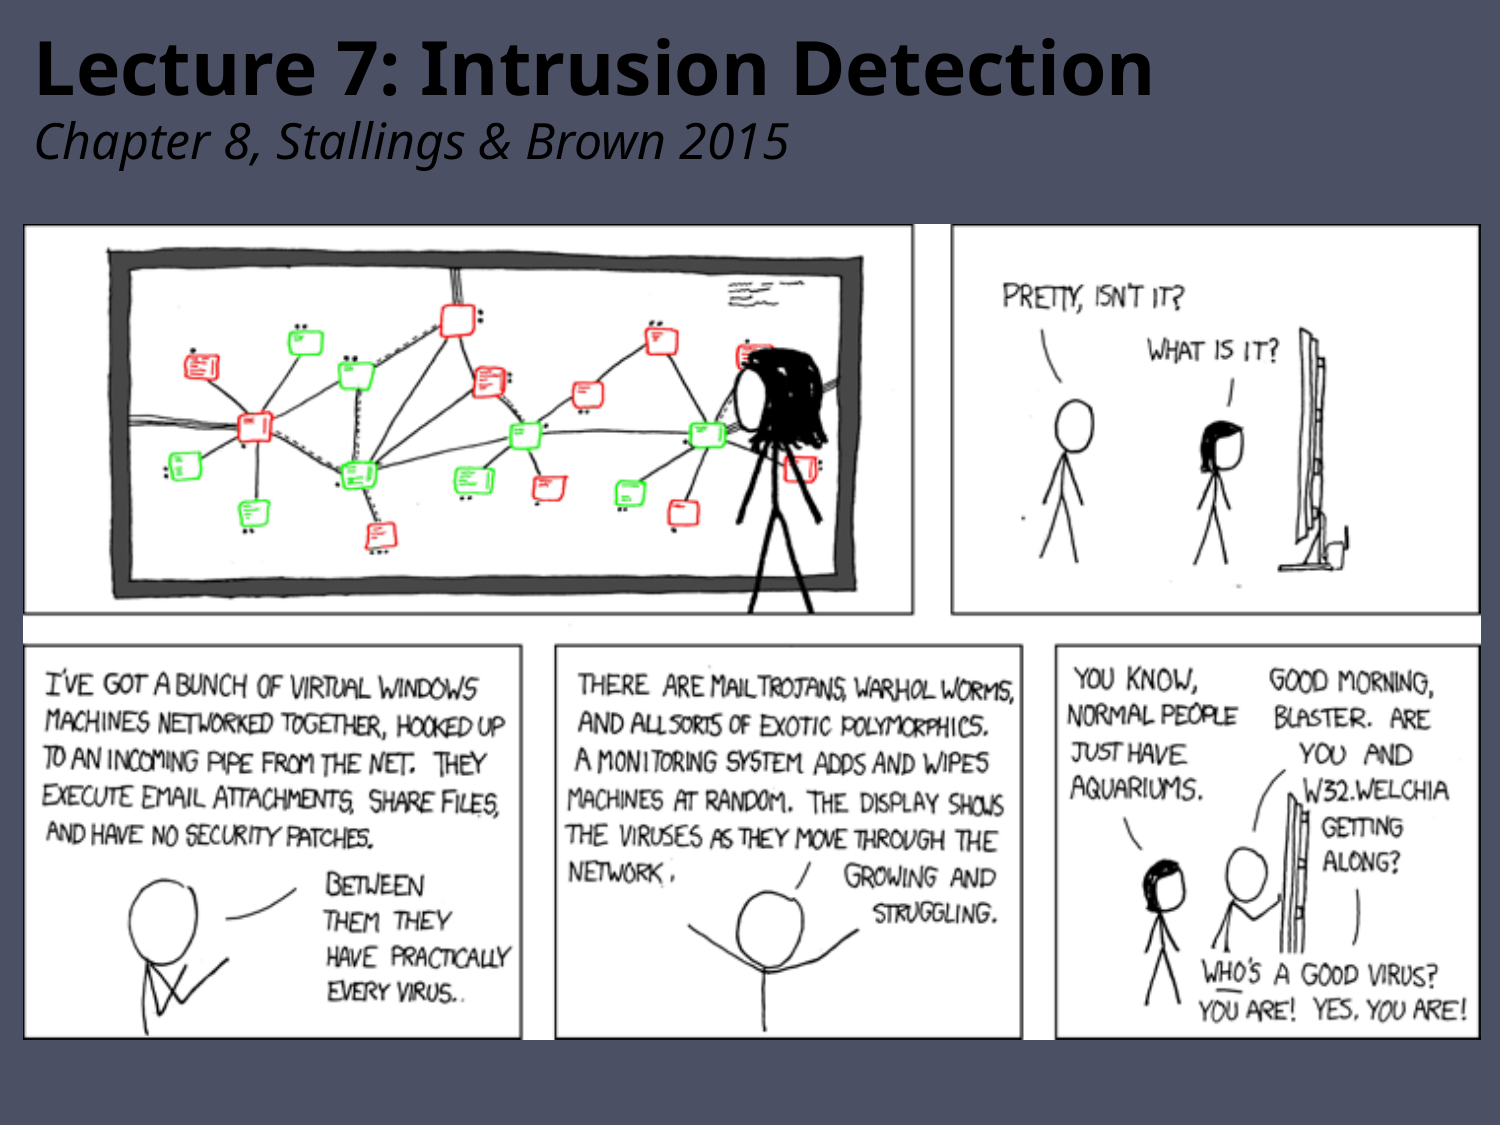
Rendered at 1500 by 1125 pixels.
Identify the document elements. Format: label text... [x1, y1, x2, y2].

text_box Lecture 7: Intrusion Detection Chapter 8, Stallings & Brown 2015 [18, 12, 1435, 213]
picture [23, 224, 1481, 1040]
